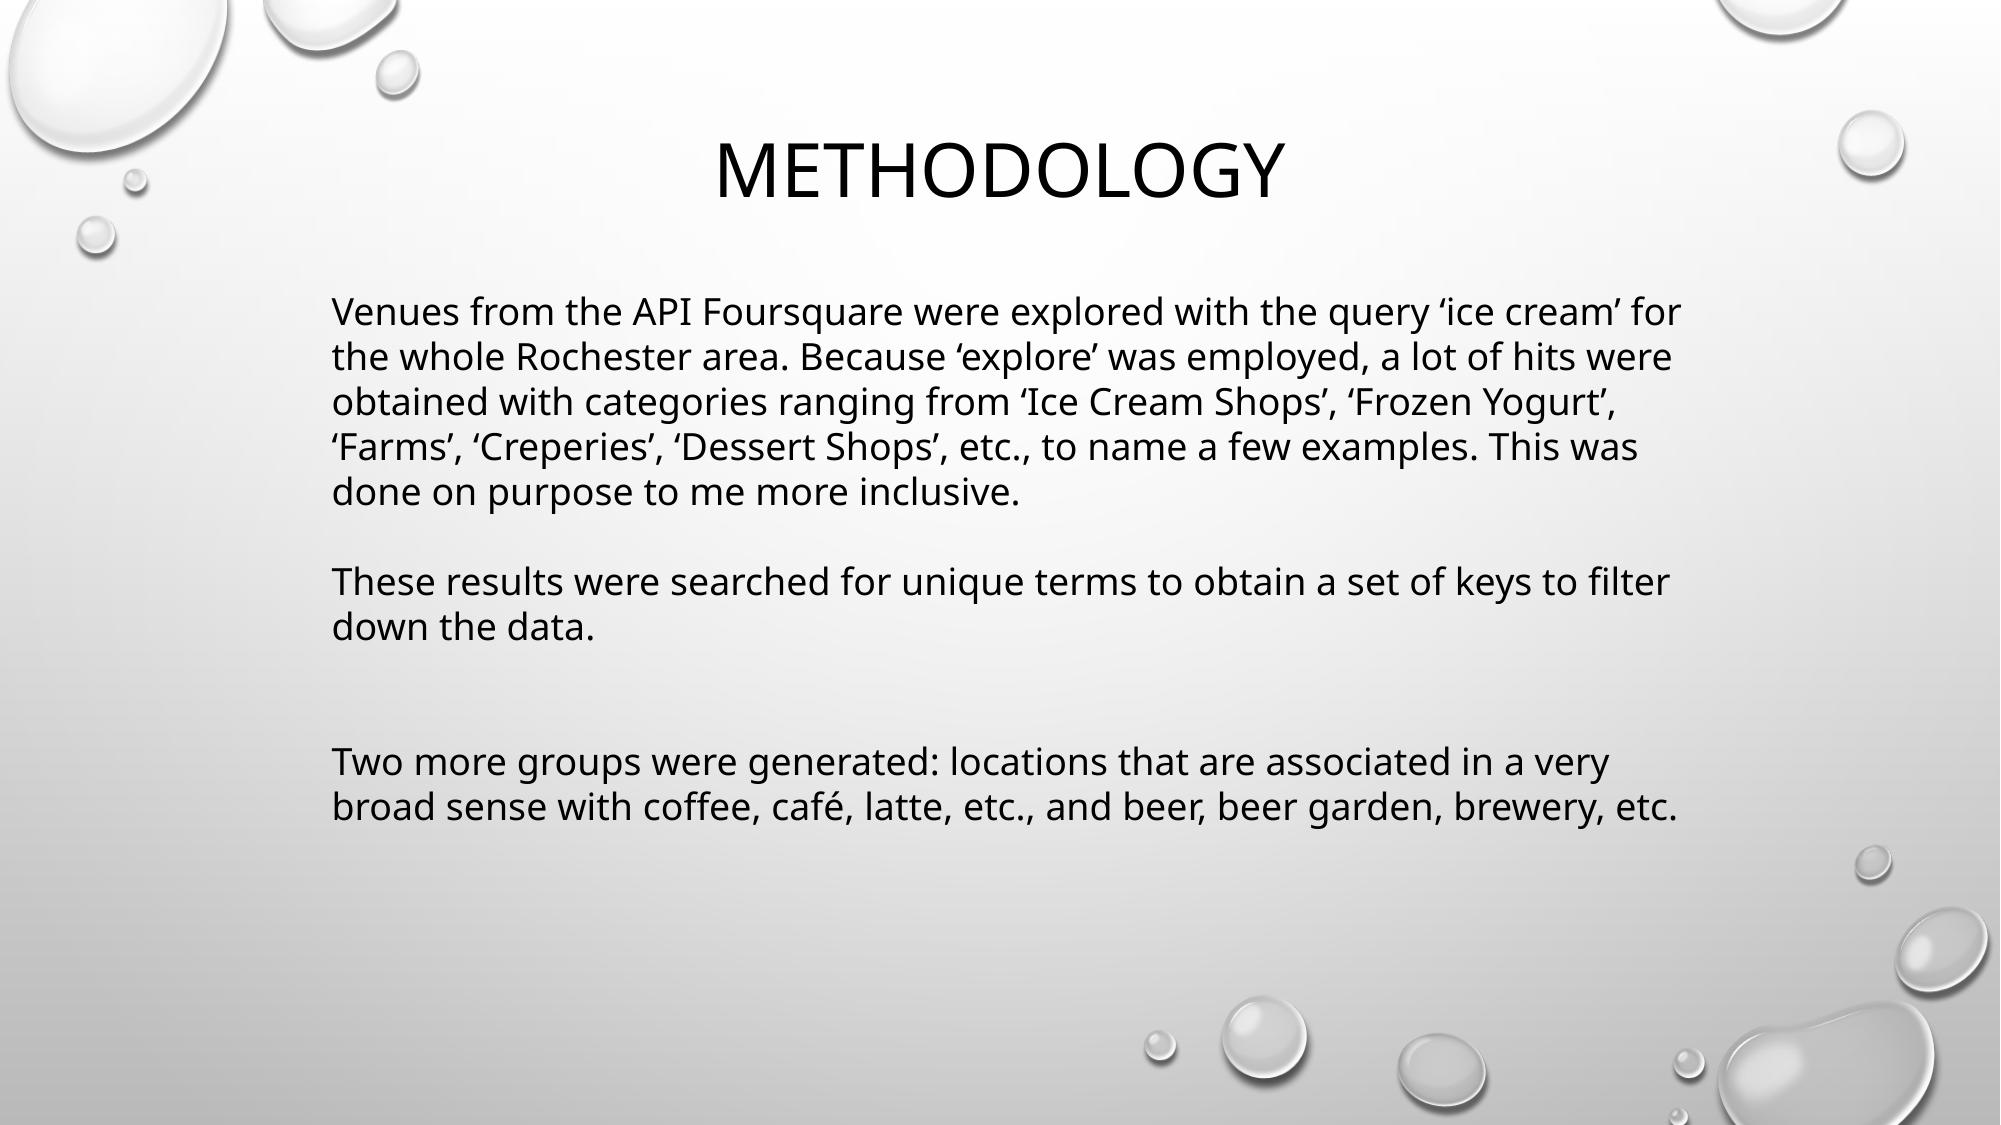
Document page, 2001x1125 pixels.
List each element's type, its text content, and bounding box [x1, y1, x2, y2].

title Methodology [149, 101, 1851, 245]
picture [0, 0, 2000, 1125]
text_box Venues from the API Foursquare were explored with the query ‘ice cream’ for the whole Rochester area. Because ‘explore’ was employed, a lot of hits were obtained with categories ranging from ‘Ice Cream Shops’, ‘Frozen Yogurt’, ‘Farms’, ‘Creperies’, ‘Dessert Shops’, etc., to name a few examples. This was done on purpose to me more inclusive. These results were searched for unique terms to obtain a set of keys to filter down the data. Two more groups were generated: locations that are associated in a very broad sense with coffee, café, latte, etc., and beer, beer garden, brewery, etc. [316, 280, 1722, 836]
